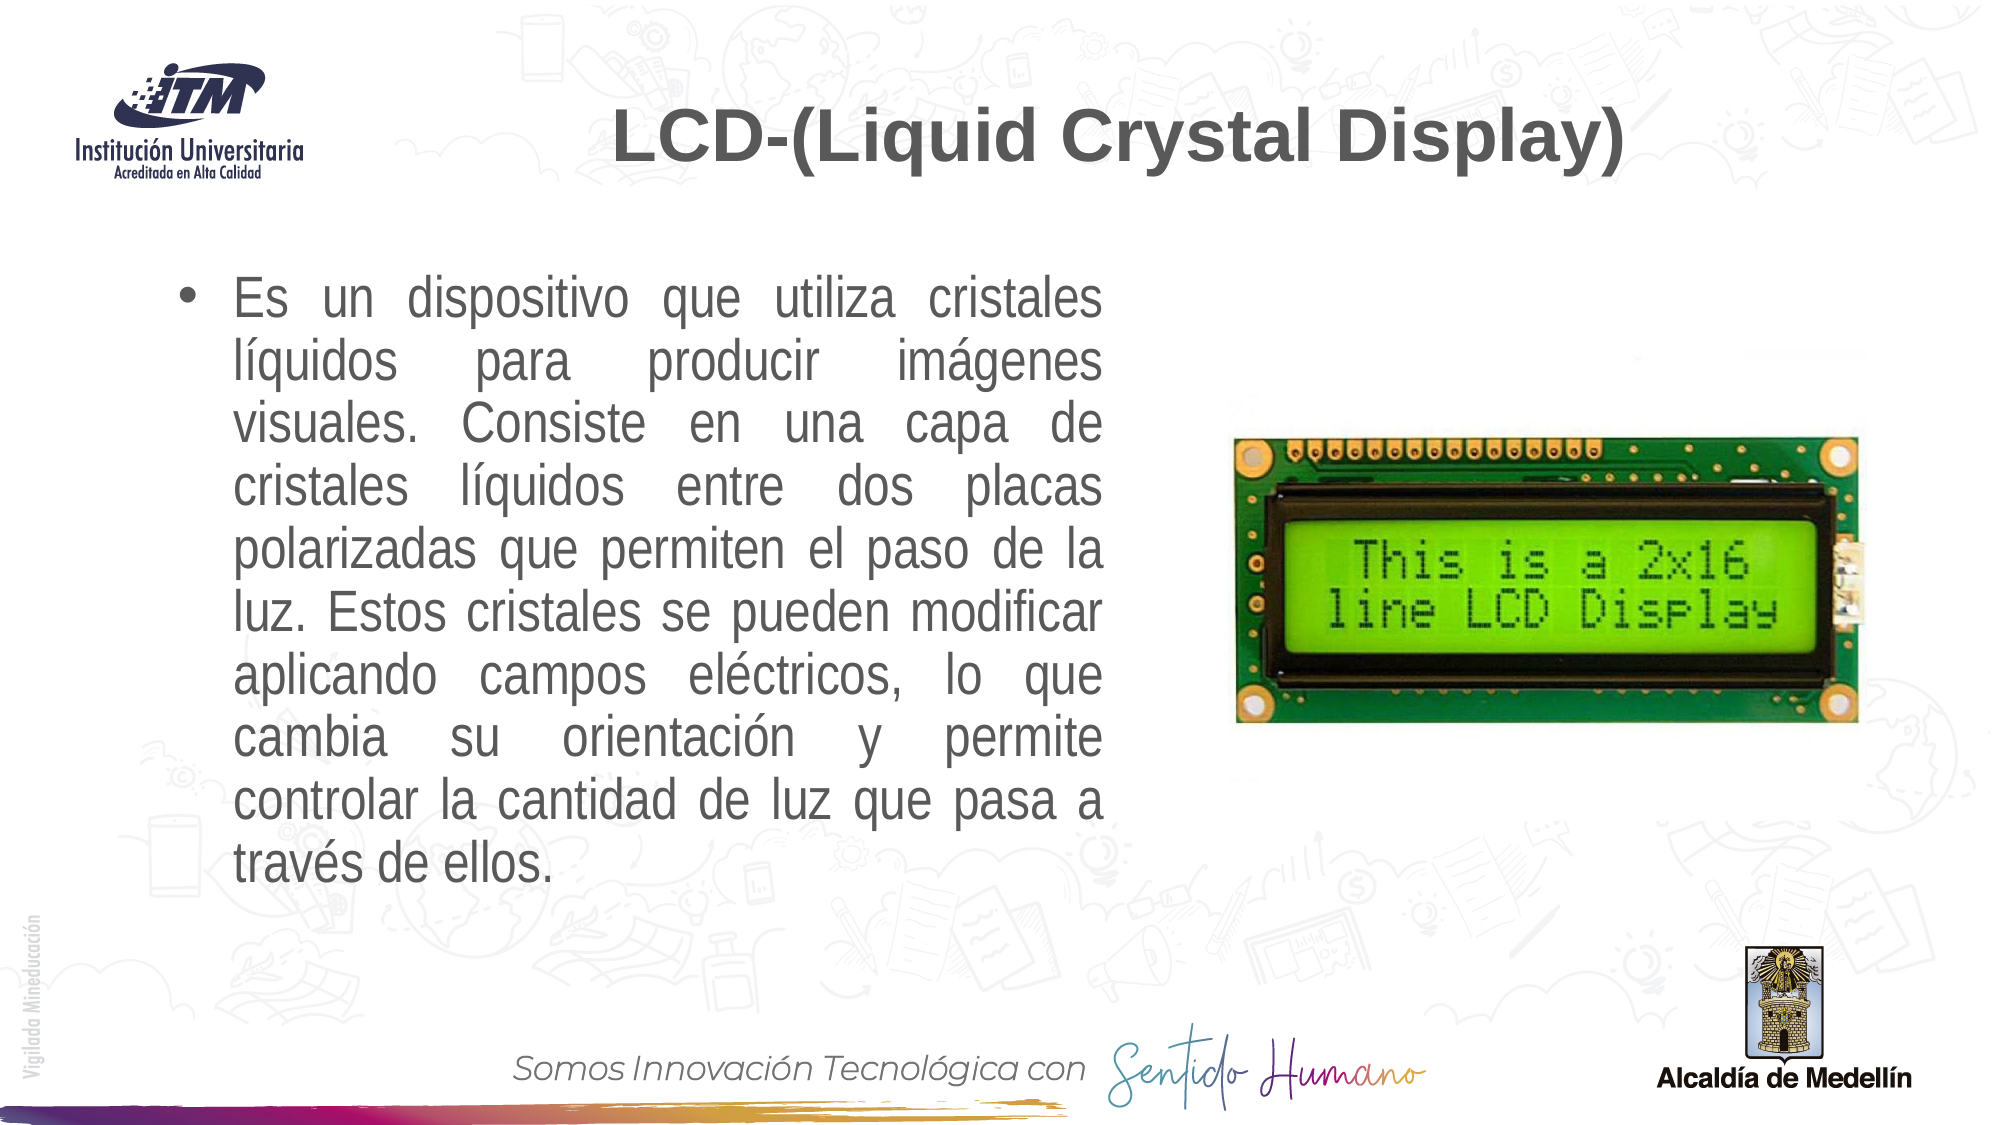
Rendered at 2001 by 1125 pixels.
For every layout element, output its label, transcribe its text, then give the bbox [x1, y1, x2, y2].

list Es un dispositivo que utiliza cristales líquidos para producir imágenes visuales. Consiste en una capa de cristales líquidos entre dos placas polarizadas que permiten el paso de la luz. Estos cristales se pueden modificar aplicando campos eléctricos, lo que cambia su orientación y permite controlar la cantidad de luz que pasa a través de ellos. [125, 259, 1120, 987]
title LCD-(Liquid Crystal Display) [350, 67, 1889, 207]
picture [0, 0, 2001, 1125]
